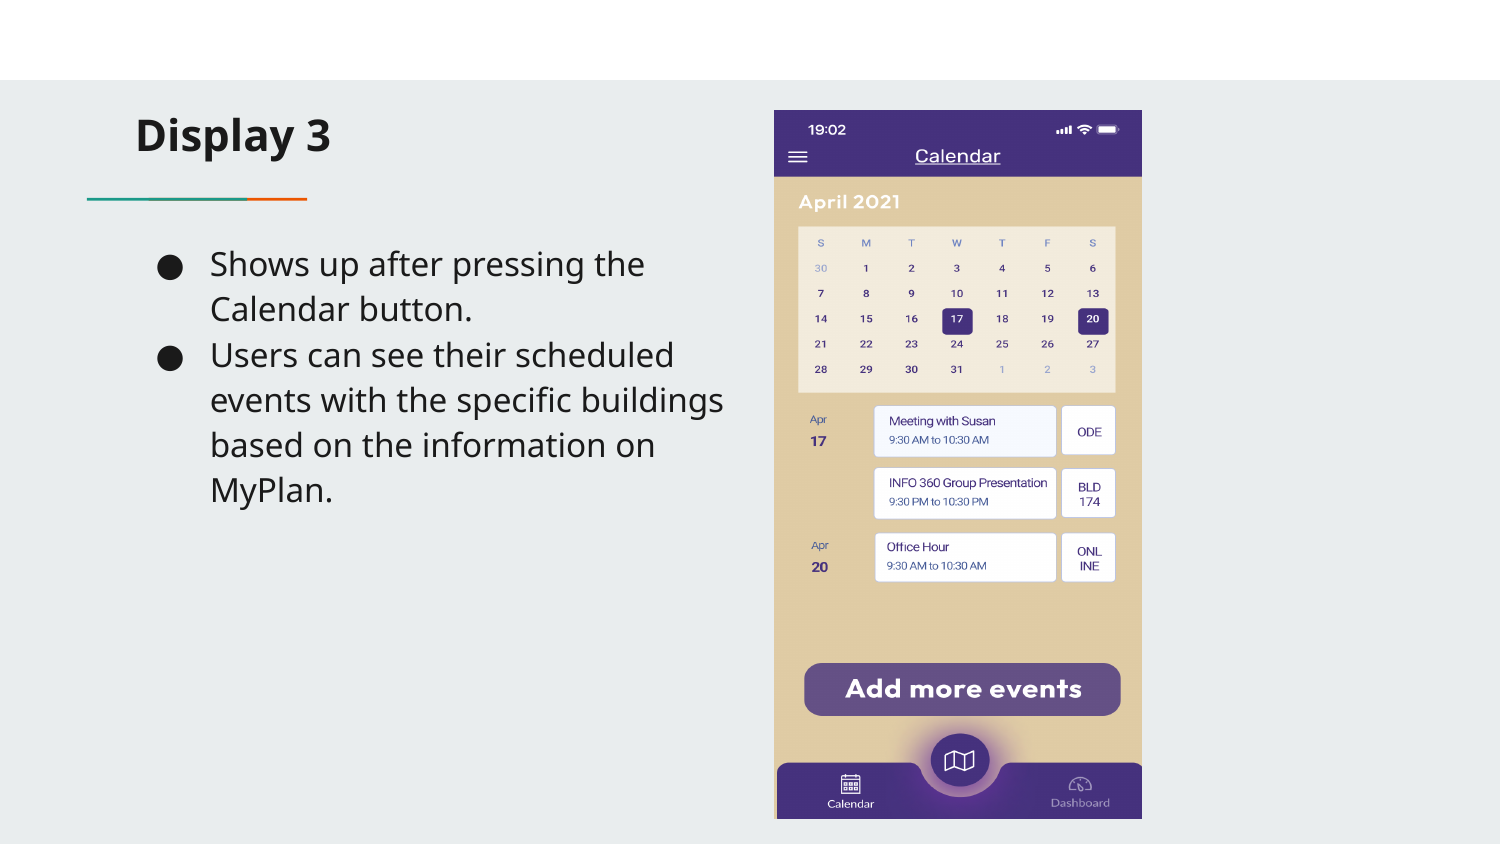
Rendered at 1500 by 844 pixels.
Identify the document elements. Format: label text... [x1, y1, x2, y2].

picture [774, 110, 1142, 820]
title Display 3 [119, 90, 506, 181]
subtitle Shows up after pressing the Calendar button. Users can see their scheduled events with the specific buildings based on the information on MyPlan. [119, 226, 750, 784]
